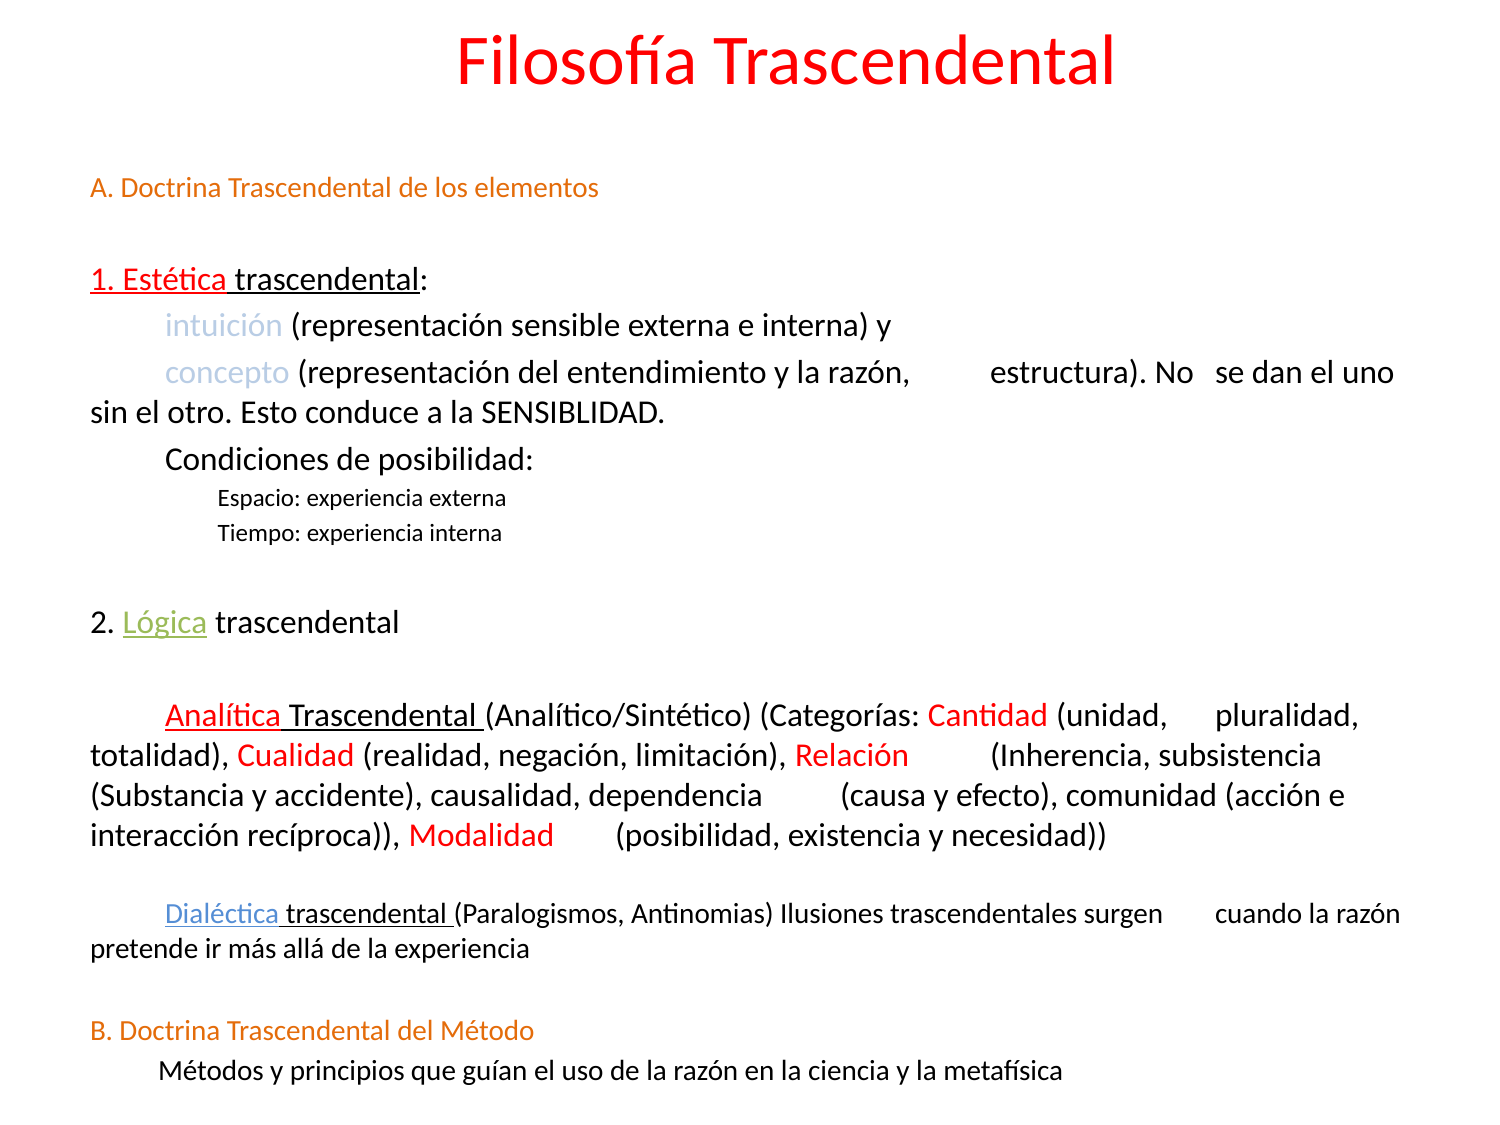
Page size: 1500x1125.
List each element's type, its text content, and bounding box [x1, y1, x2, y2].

list A. Doctrina Trascendental de los elementos 1. Estética trascendental: intuición (representación sensible externa e interna) y concepto (representación del entendimiento y la razón, estructura). No se dan el uno sin el otro. Esto conduce a la SENSIBLIDAD. Condiciones de posibilidad: Espacio: experiencia externa Tiempo: experiencia interna 2. Lógica trascendental Analítica Trascendental (Analítico/Sintético) (Categorías: Cantidad (unidad, pluralidad, totalidad), Cualidad (realidad, negación, limitación), Relación (Inherencia, subsistencia (Substancia y accidente), causalidad, dependencia (causa y efecto), comunidad (acción e interacción recíproca)), Modalidad (posibilidad, existencia y necesidad)) Dialéctica trascendental (Paralogismos, Antinomias) Ilusiones trascendentales surgen cuando la razón pretende ir más allá de la experiencia B. Doctrina Trascendental del Método Métodos y principios que guían el uso de la razón en la ciencia y la metafísica [75, 160, 1425, 1106]
title Filosofía Trascendental [112, 4, 1463, 193]
